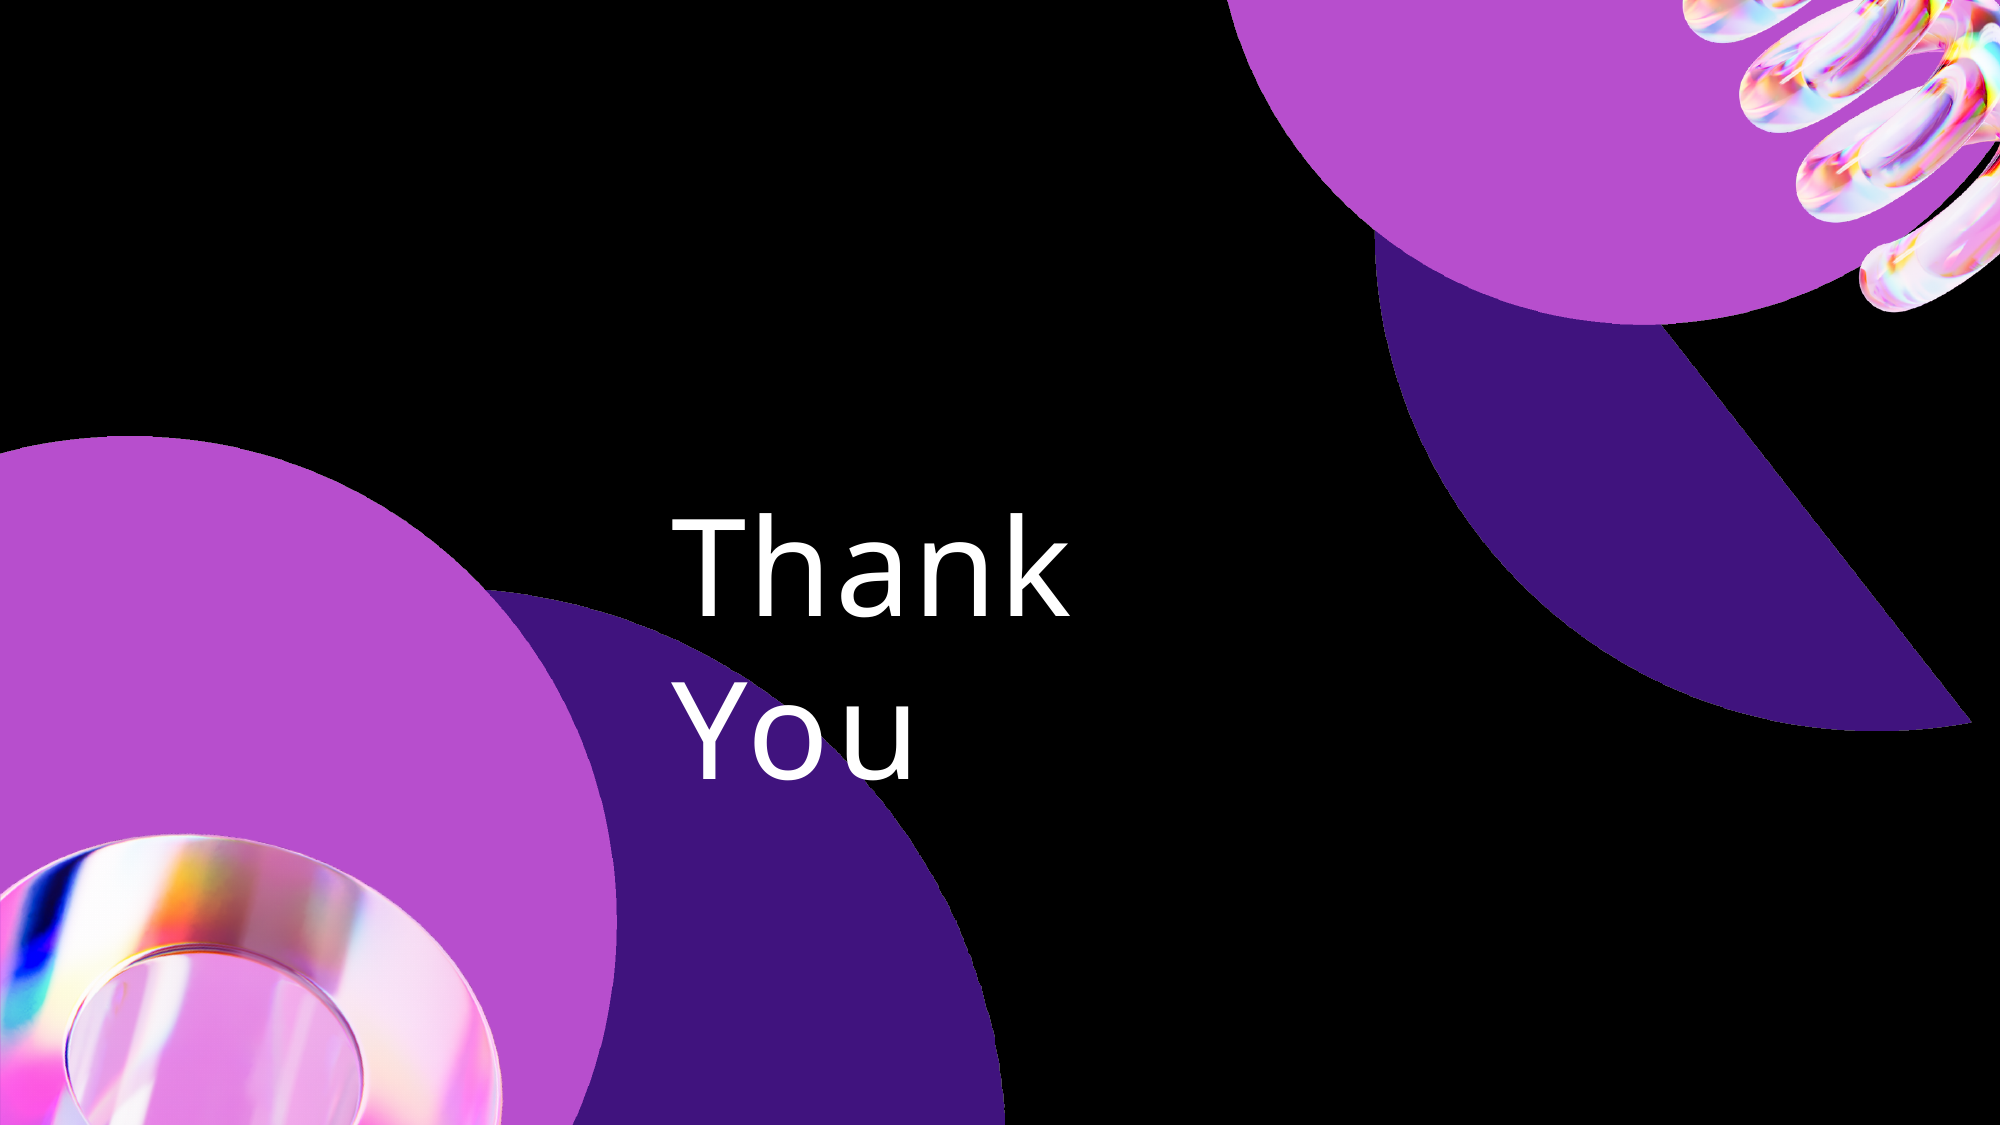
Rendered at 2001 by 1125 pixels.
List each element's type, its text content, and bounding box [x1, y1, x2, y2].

picture [0, 436, 1005, 1125]
text_box Thank You [669, 479, 1331, 807]
picture [1227, 0, 2000, 731]
